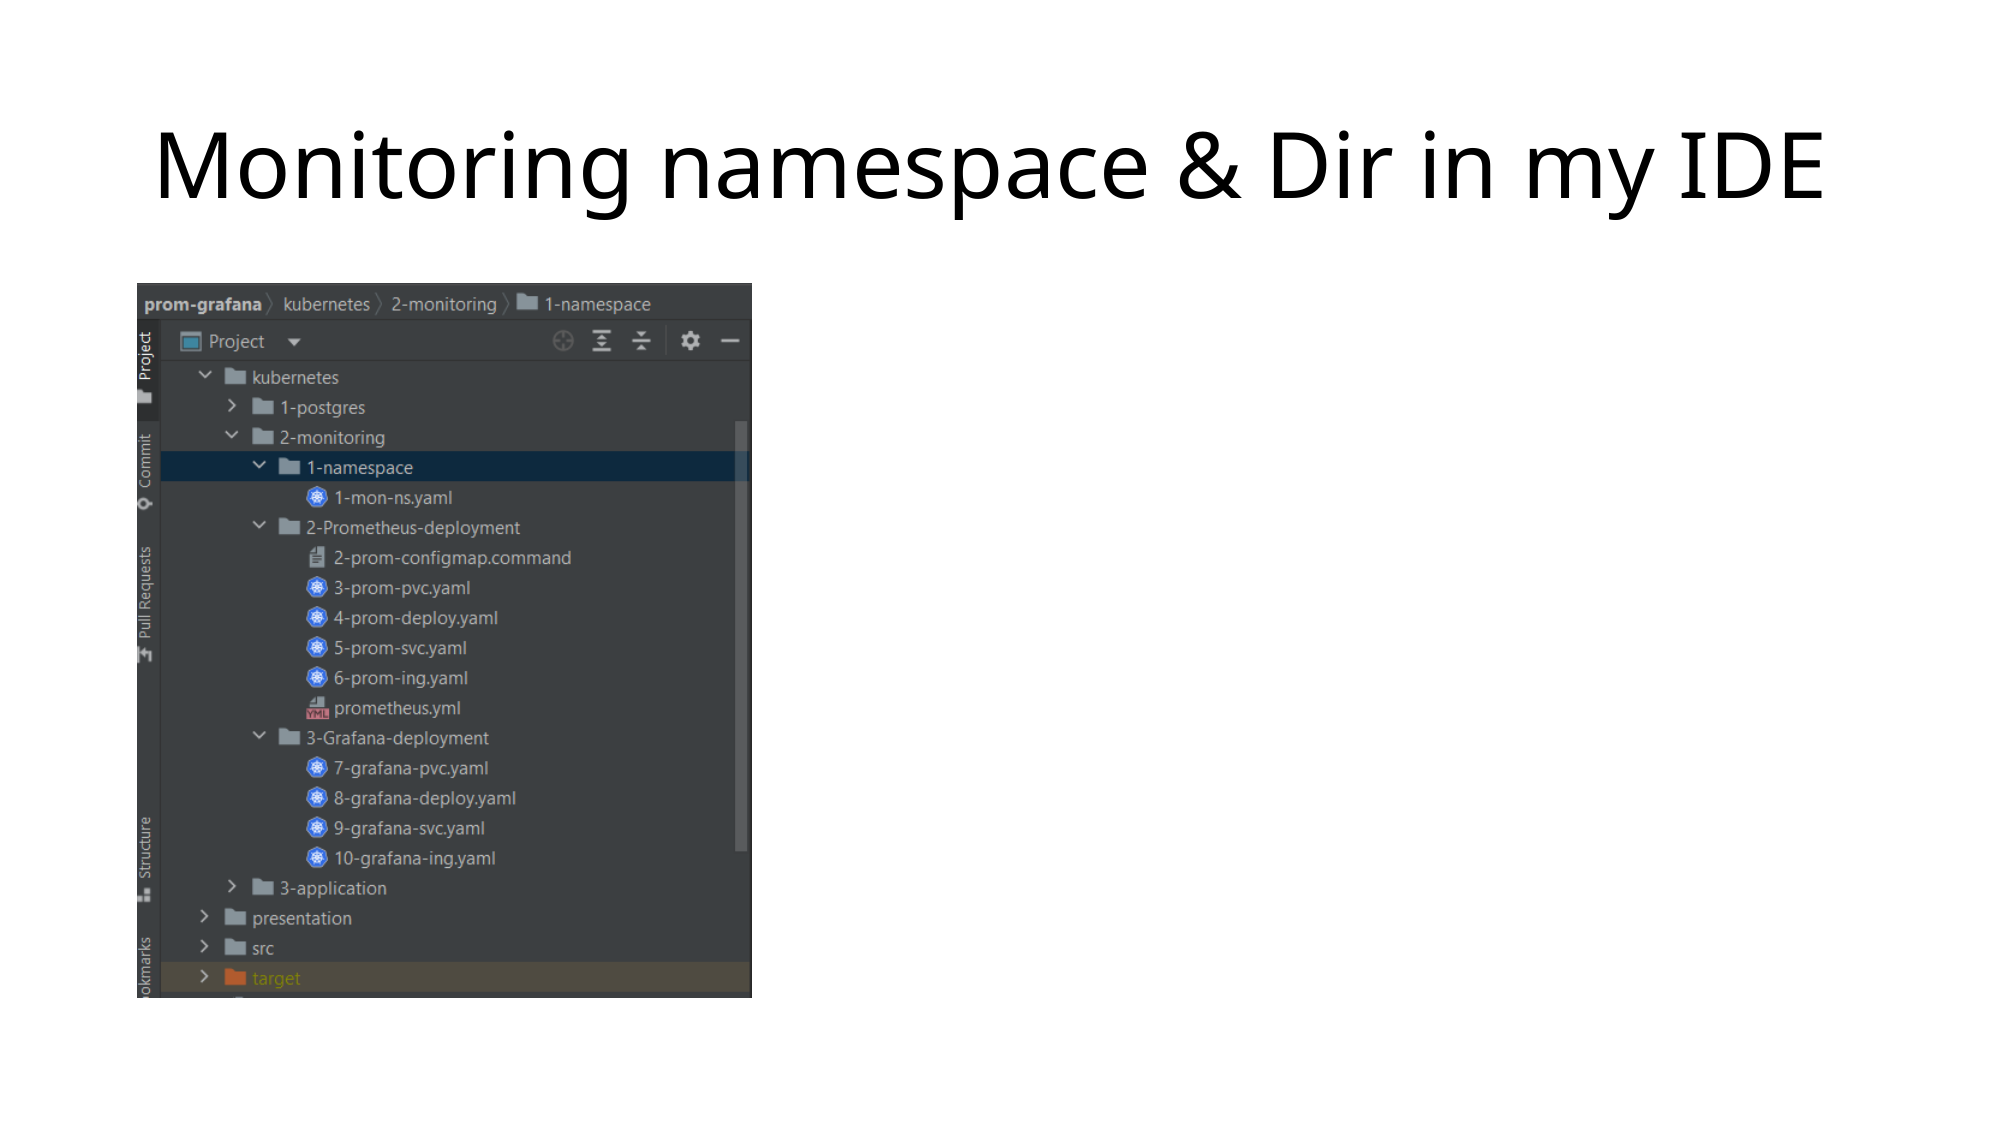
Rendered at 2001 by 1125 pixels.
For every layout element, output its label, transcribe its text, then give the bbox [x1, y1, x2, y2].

title Monitoring namespace & Dir in my IDE [137, 59, 1863, 278]
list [136, 283, 753, 999]
